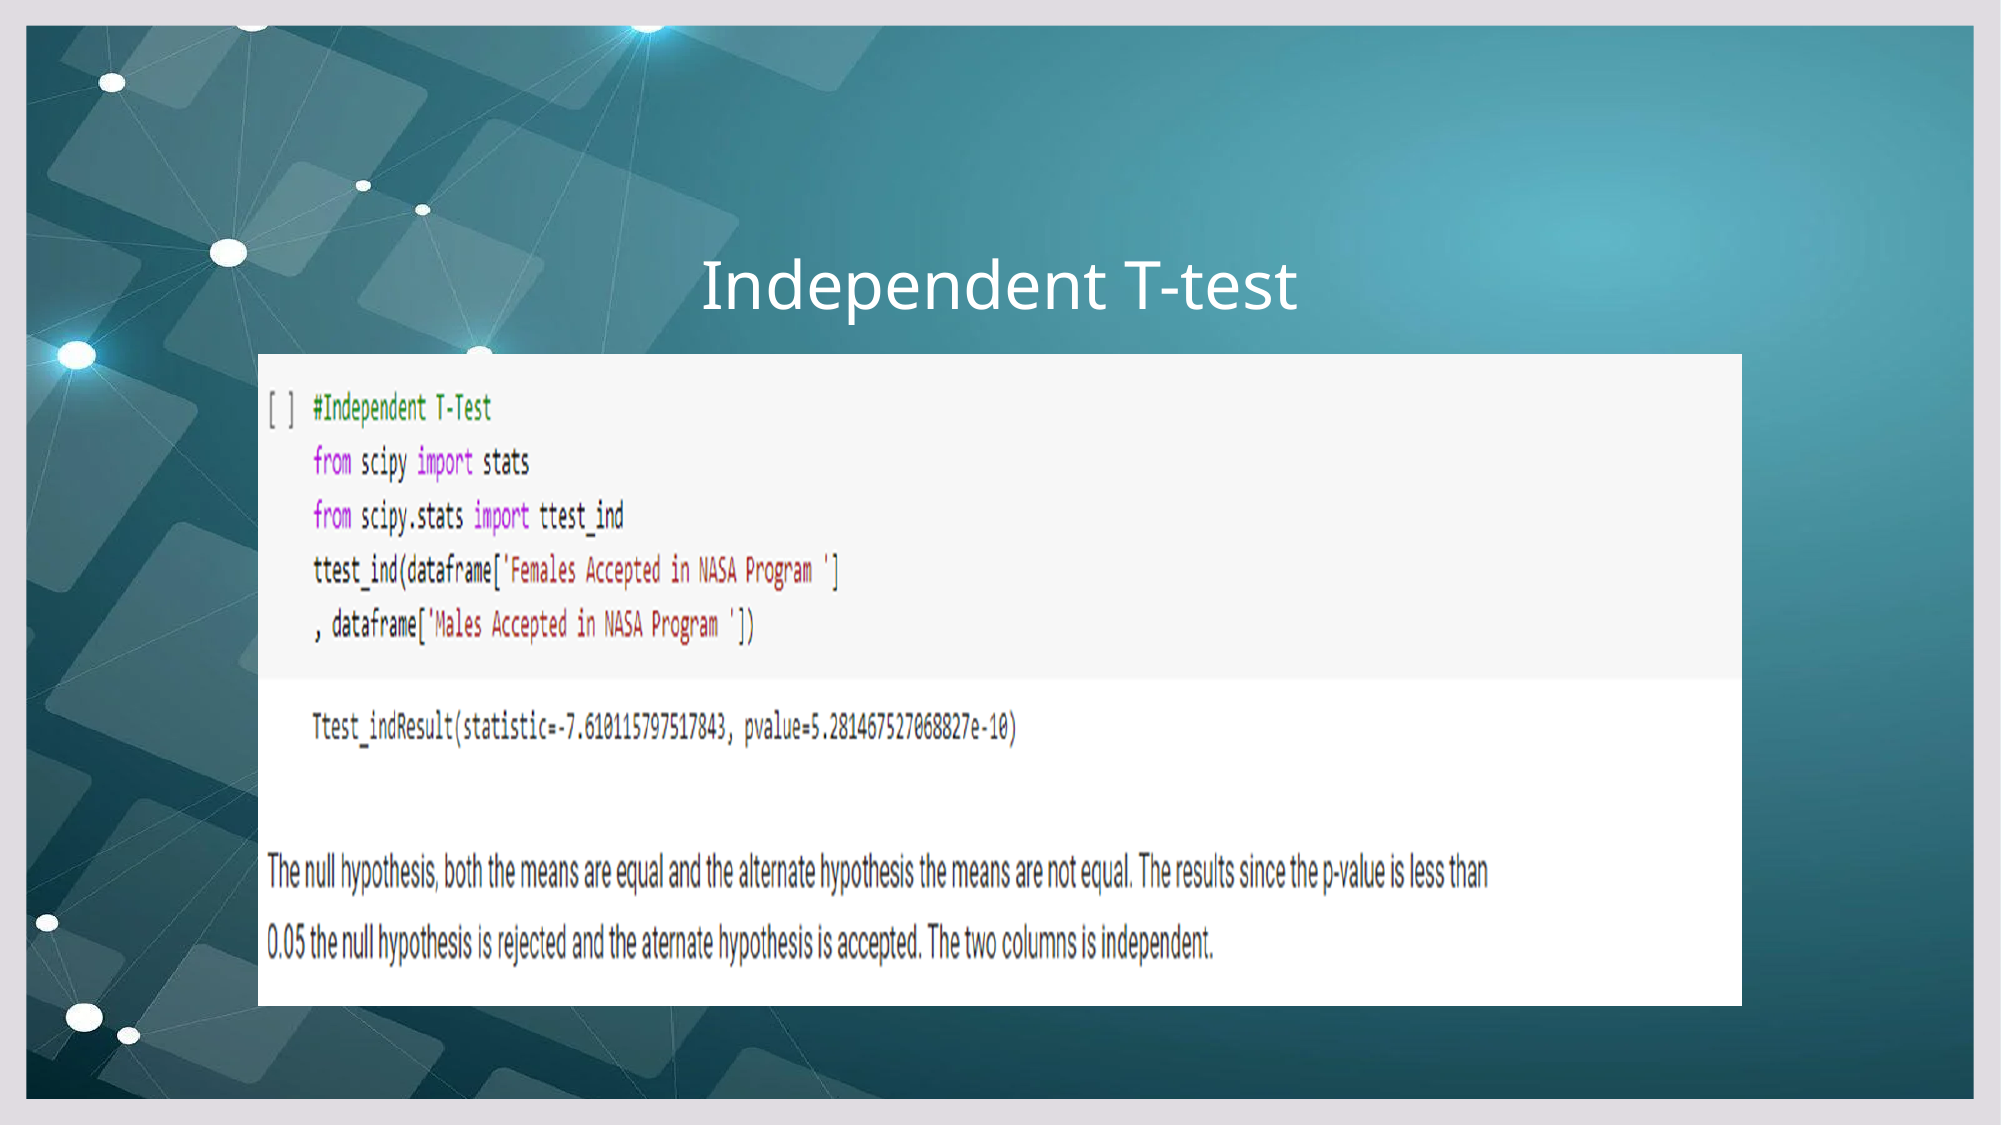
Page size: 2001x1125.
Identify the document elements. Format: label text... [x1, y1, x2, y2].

title Independent T-test [168, 118, 1832, 331]
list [258, 354, 1742, 1006]
picture [27, 26, 1973, 1099]
